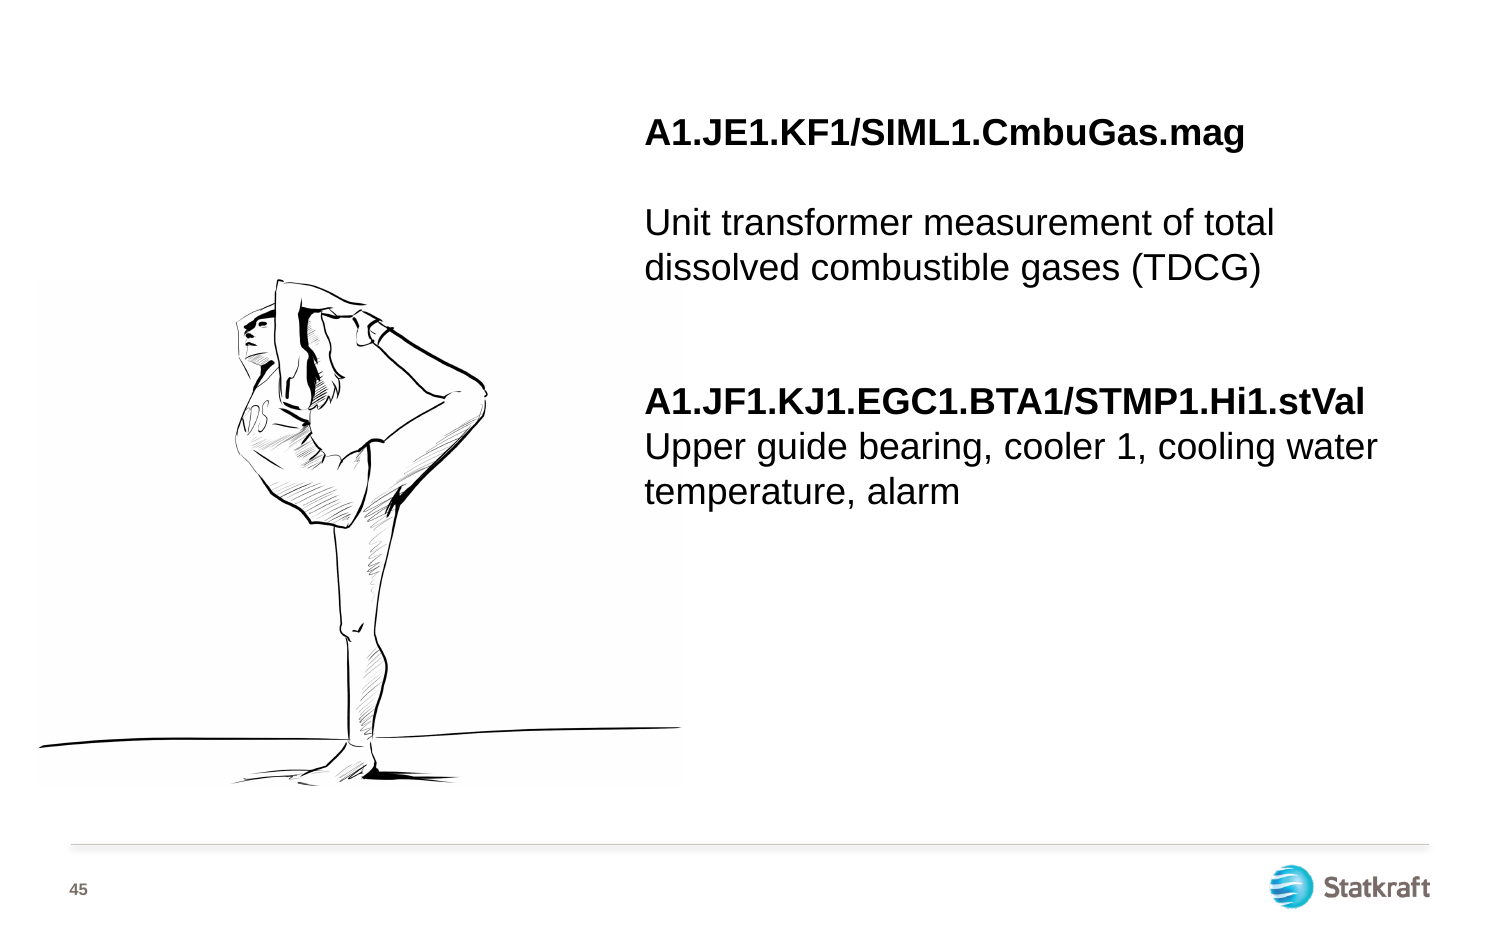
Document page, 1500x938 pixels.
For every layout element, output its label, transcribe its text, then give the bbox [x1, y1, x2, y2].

text_box A1.JF1.KJ1.EGC1.BTA1/STMP1.Hi1.stVal Upper guide bearing, cooler 1, cooling water temperature, alarm [687, 370, 1413, 520]
slide_number 45 [54, 863, 119, 914]
text_box A1.JE1.KF1/SIML1.CmbuGas.mag Unit transformer measurement of total dissolved combustible gases (TDCG) [629, 101, 1380, 296]
picture [1267, 862, 1430, 911]
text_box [37, 279, 683, 786]
